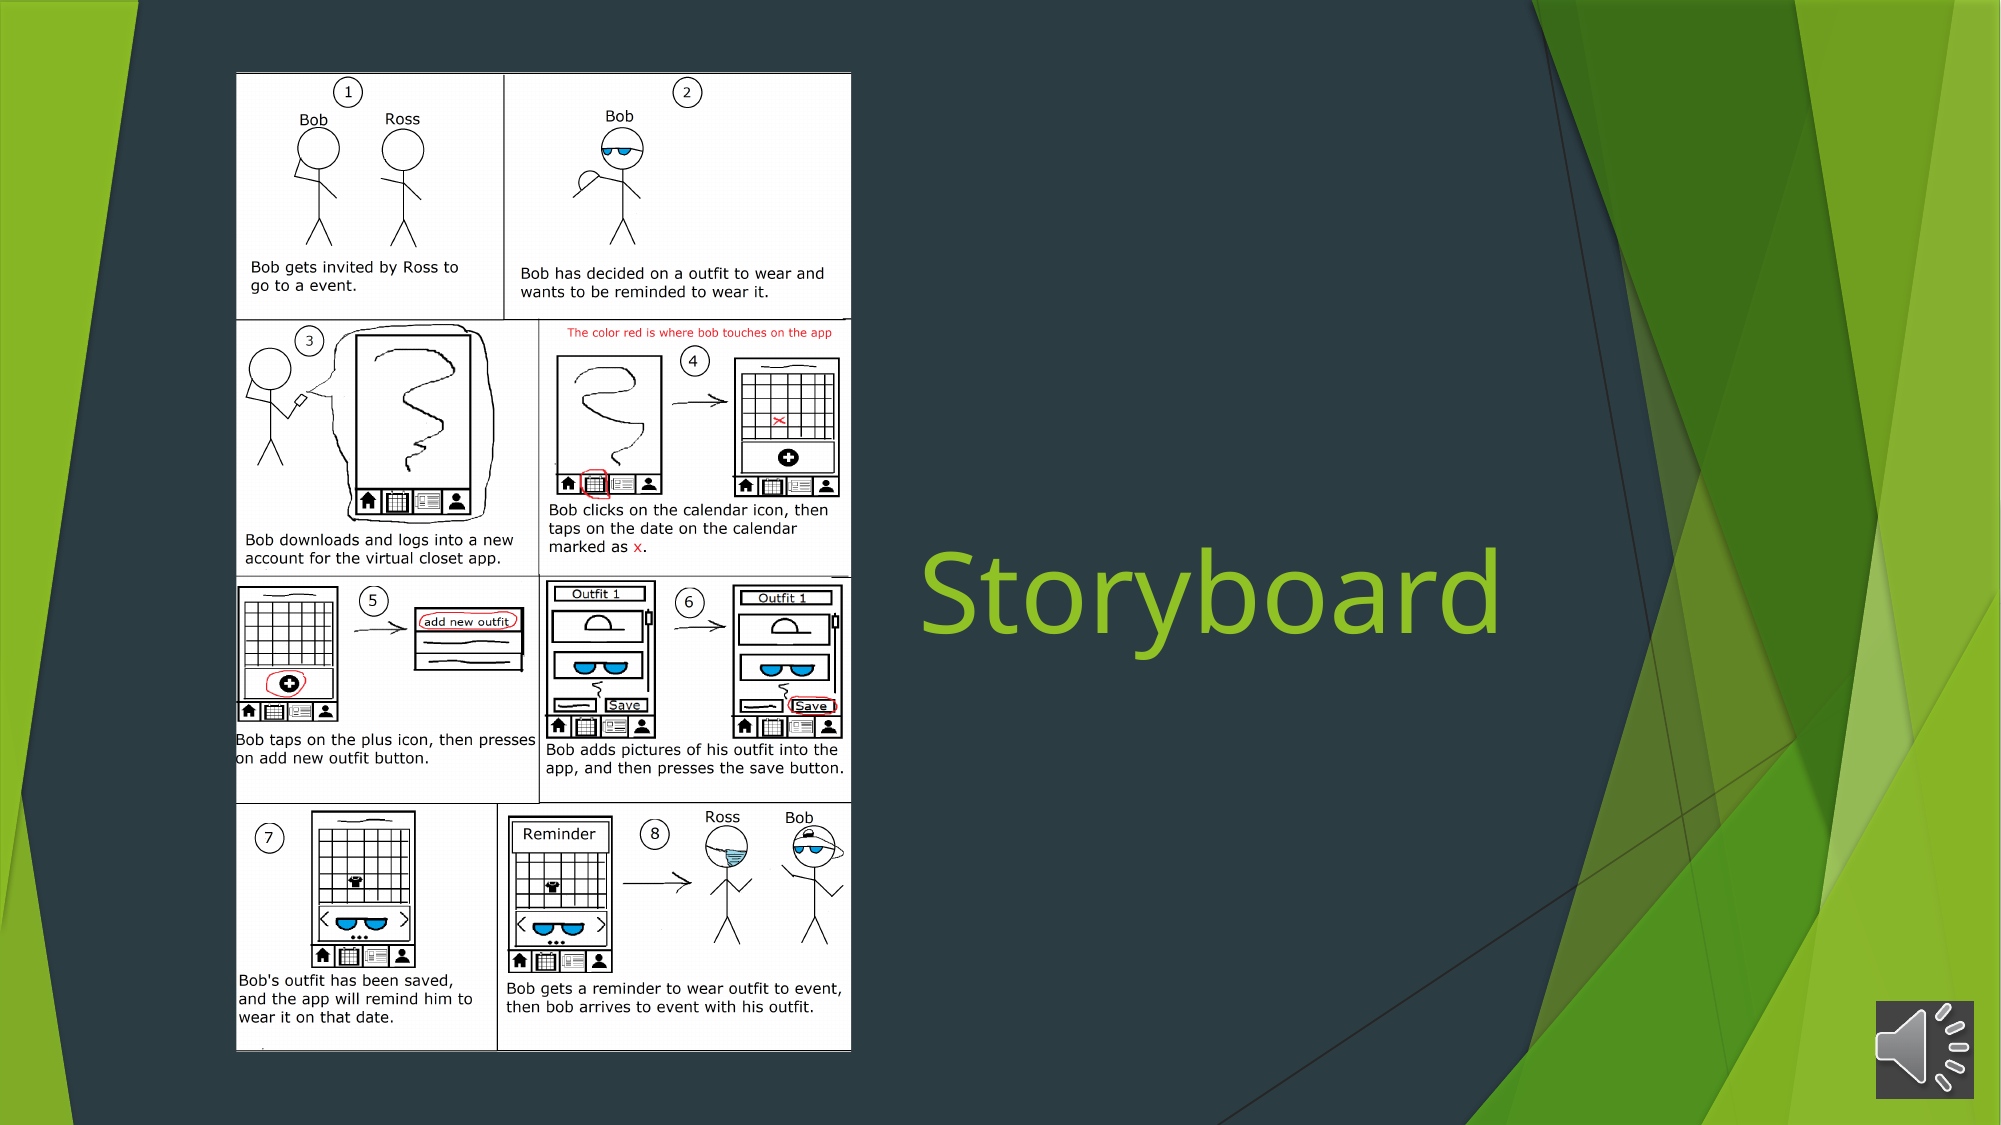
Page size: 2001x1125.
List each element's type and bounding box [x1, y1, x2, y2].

picture [1874, 999, 1976, 1101]
text_box [0, 0, 2000, 1125]
picture [235, 71, 852, 1052]
